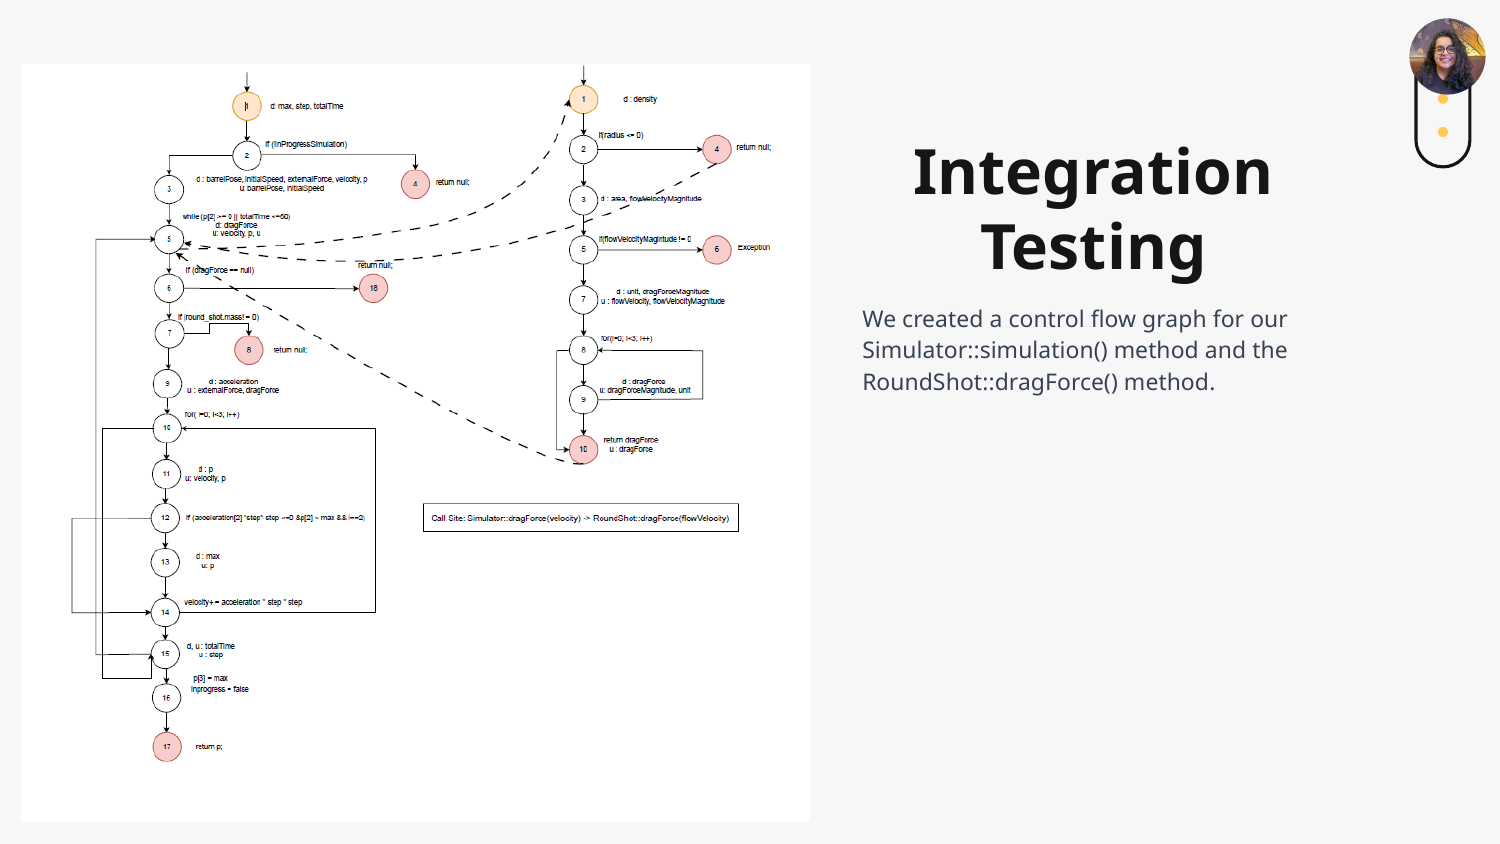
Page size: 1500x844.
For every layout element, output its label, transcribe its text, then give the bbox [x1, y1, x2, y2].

text_box We created a control flow graph for our Simulator::simulation() method and the RoundShot::dragForce() method. [847, 285, 1372, 410]
title Integration Testing [814, 116, 1410, 211]
picture [20, 64, 810, 822]
picture [1409, 18, 1486, 95]
